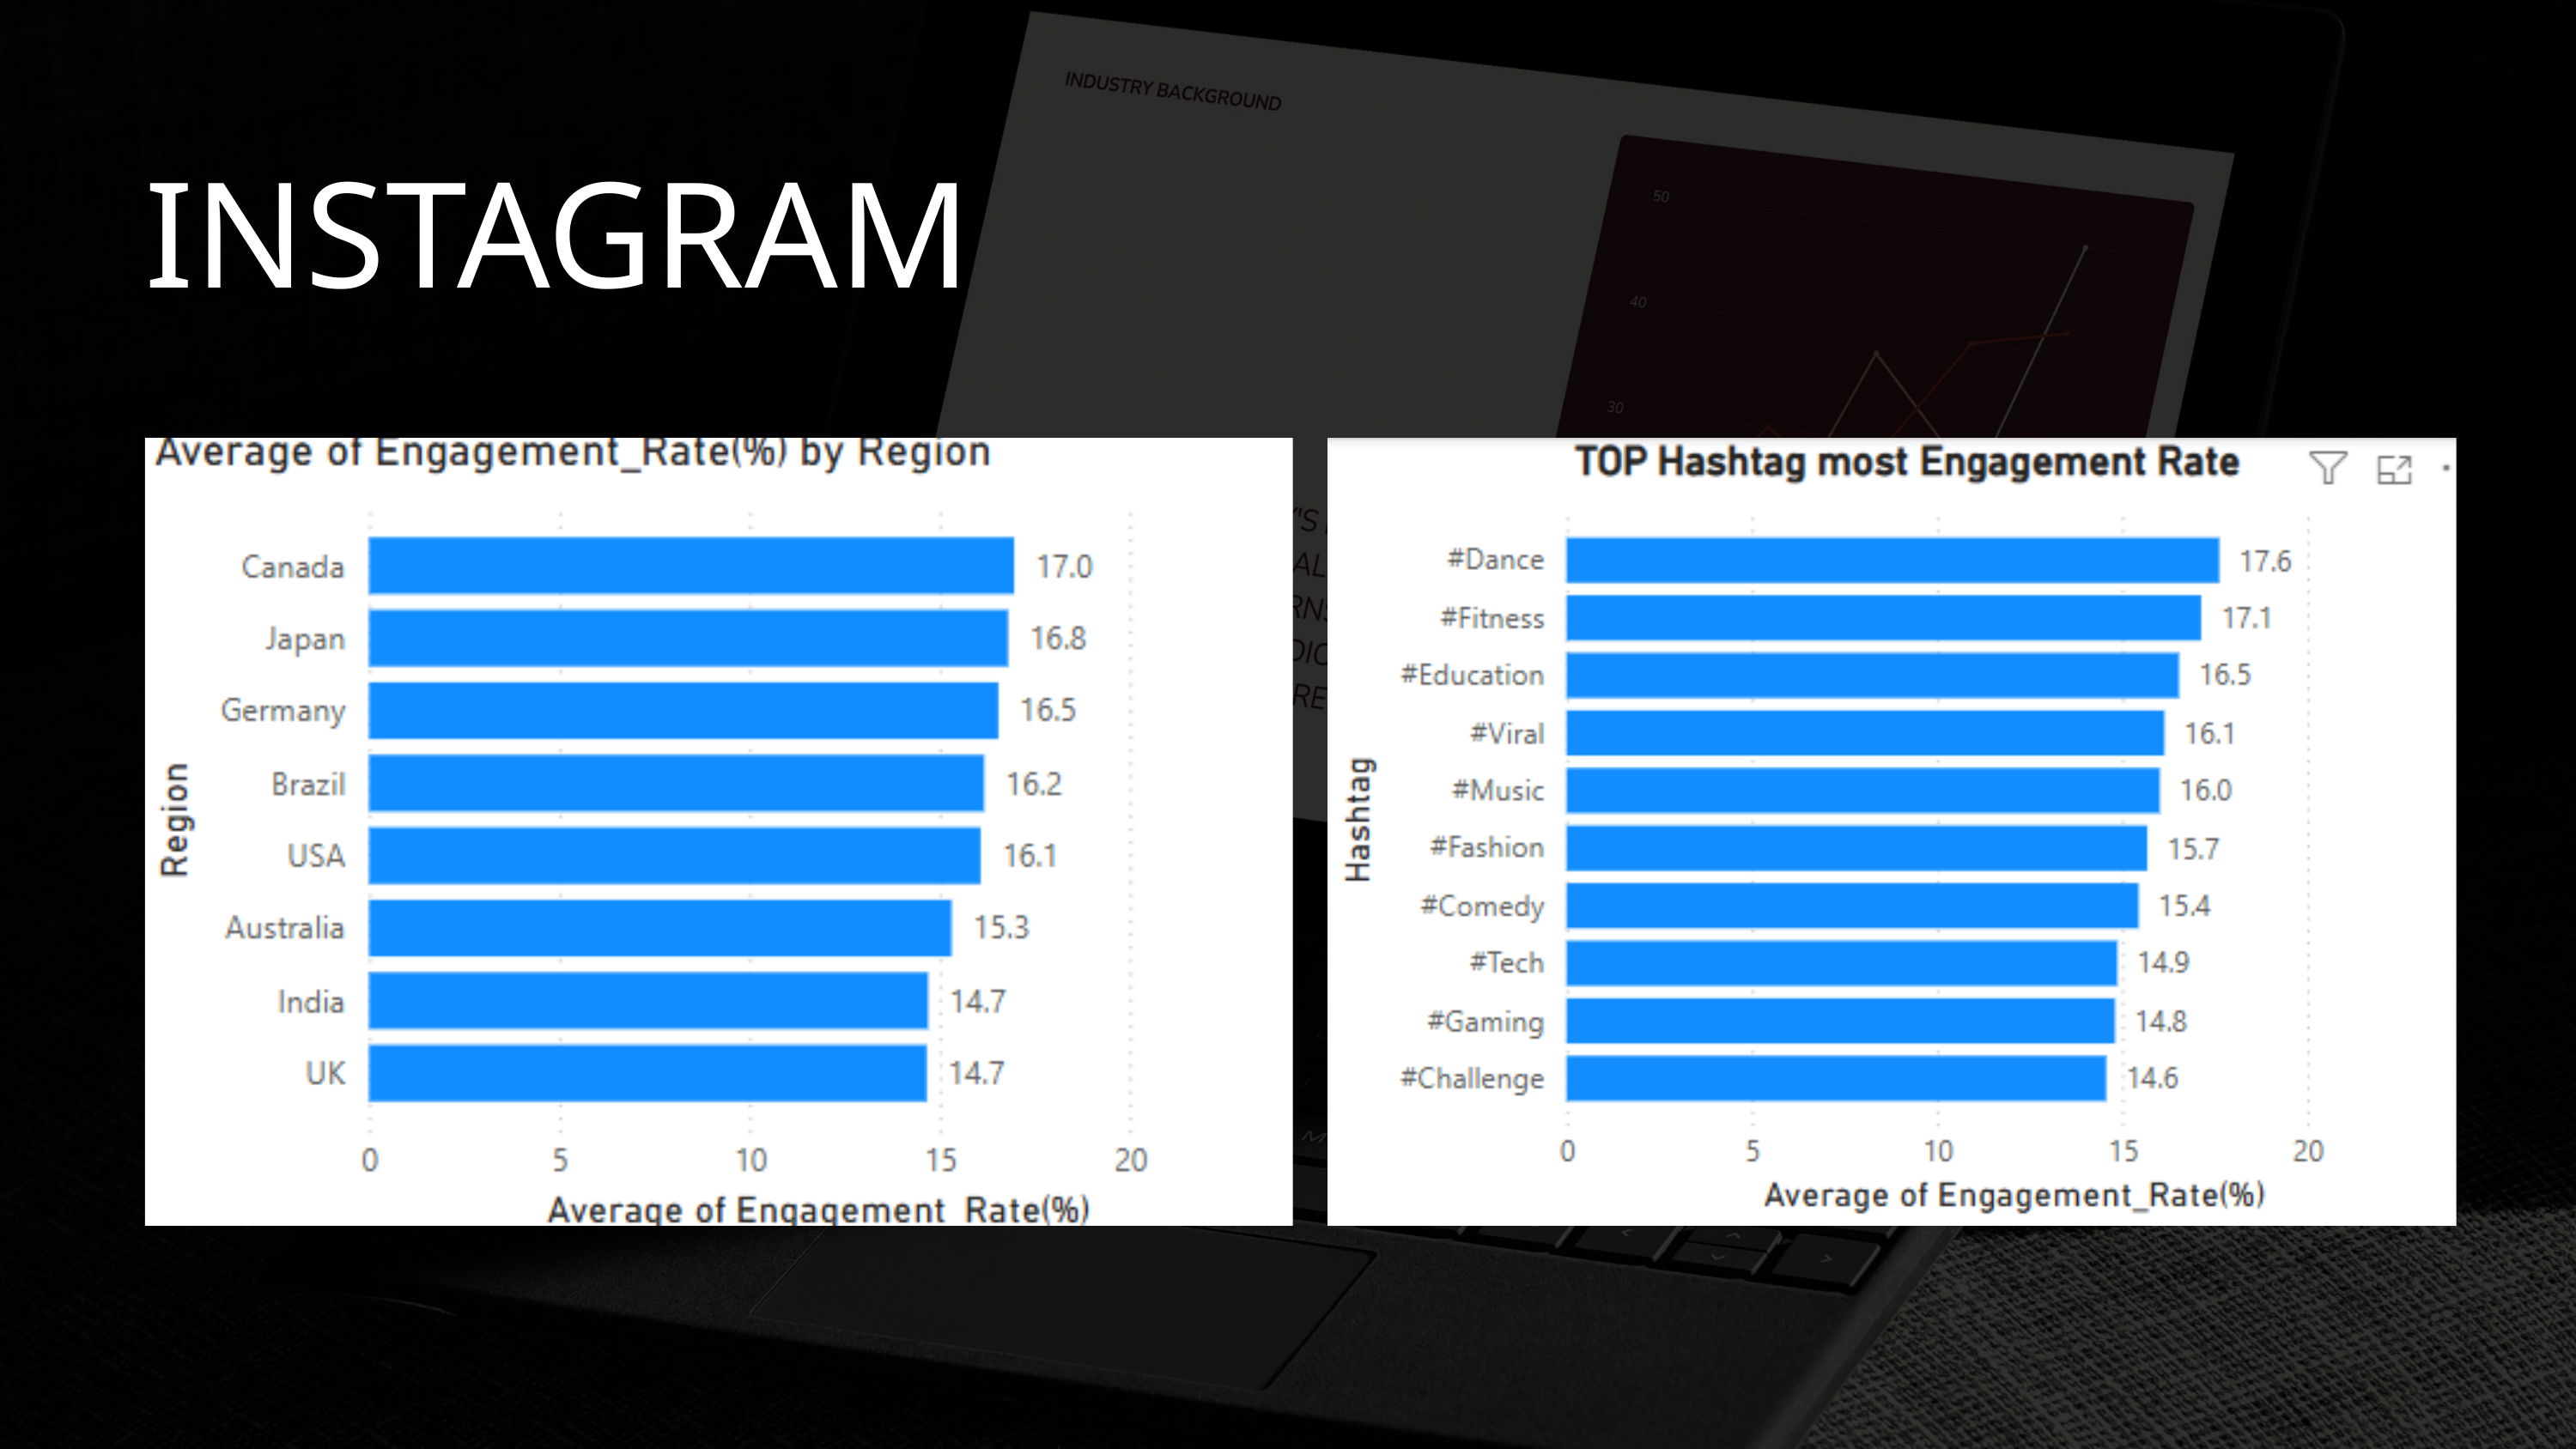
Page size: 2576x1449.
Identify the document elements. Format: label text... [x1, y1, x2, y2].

text_box [144, 438, 1293, 1226]
text_box [0, 0, 2576, 1449]
text_box INSTAGRAM [144, 149, 988, 318]
text_box [1327, 438, 2457, 1226]
